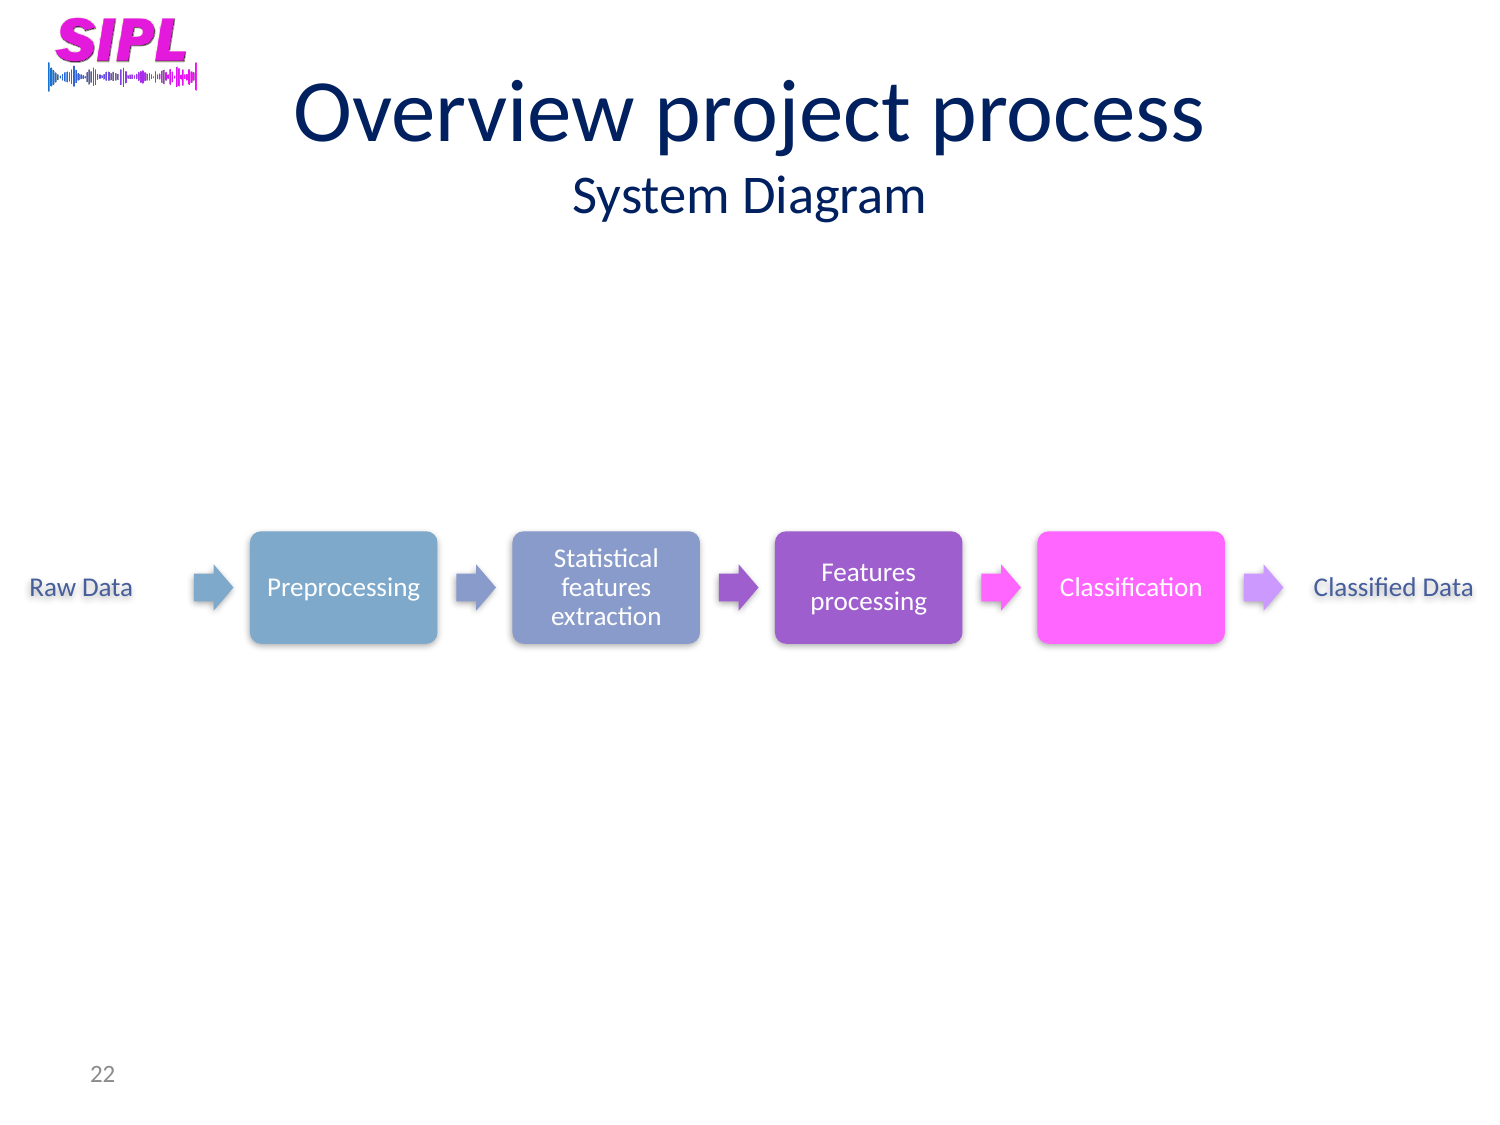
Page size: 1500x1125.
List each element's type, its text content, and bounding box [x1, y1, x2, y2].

picture [37, 12, 203, 94]
text_box Preprocessing [249, 531, 438, 644]
text_box Classified Data [1299, 531, 1488, 644]
text_box [193, 564, 234, 611]
text_box Raw Data [0, 531, 175, 644]
text_box [981, 564, 1022, 611]
text_box Features processing [774, 531, 963, 644]
title Overview project process System Diagram [75, 45, 1425, 233]
text_box [1243, 564, 1284, 611]
text_box [718, 564, 759, 611]
slide_number 22 [75, 1042, 425, 1103]
text_box Classification [1037, 531, 1225, 644]
text_box [456, 564, 497, 611]
text_box Statistical features extraction [512, 531, 700, 644]
